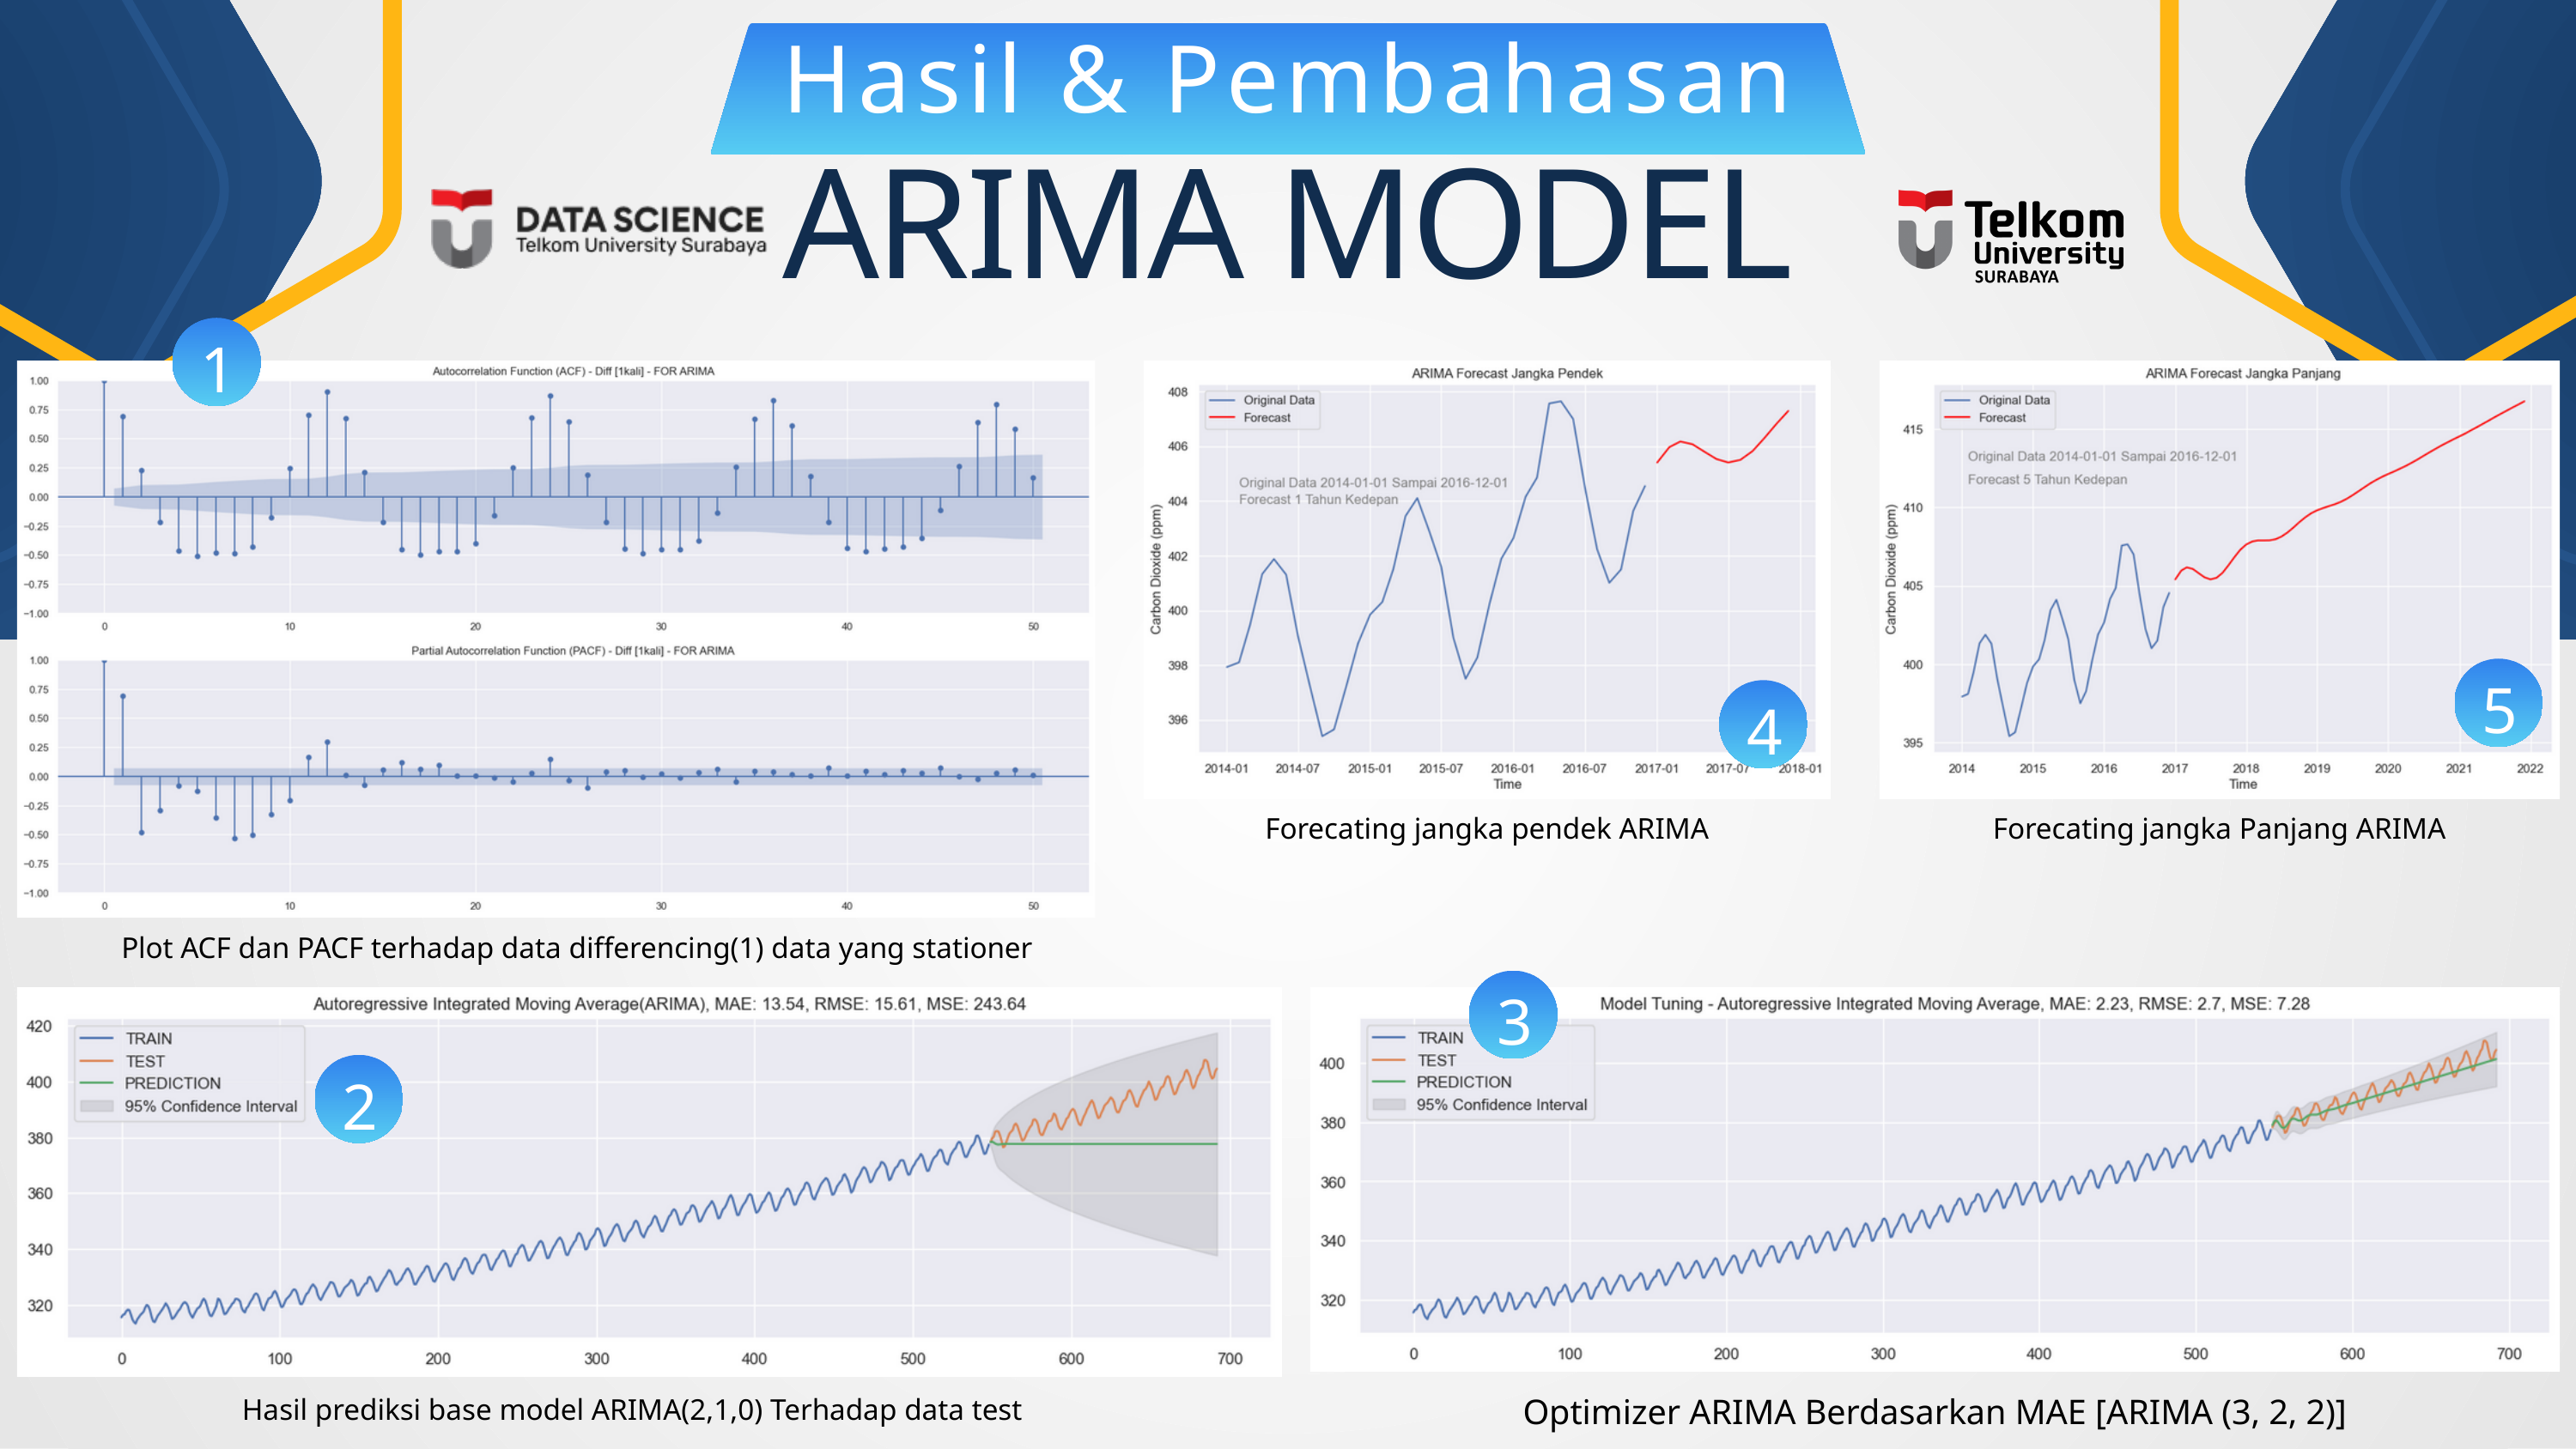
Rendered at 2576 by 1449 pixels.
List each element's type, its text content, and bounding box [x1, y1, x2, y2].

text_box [0, 0, 393, 391]
text_box [16, 987, 1282, 1377]
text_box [563, 22, 2013, 318]
text_box [16, 361, 1096, 918]
text_box Forecating jangka pendek ARIMA [1257, 804, 1717, 845]
text_box Optimizer ARIMA Berdasarkan MAE [ARIMA (3, 2, 2)] [1407, 1384, 2464, 1433]
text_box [0, 398, 335, 640]
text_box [2454, 658, 2543, 748]
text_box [2232, 398, 2576, 640]
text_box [1718, 680, 1808, 769]
text_box [1309, 987, 2561, 1372]
text_box [2019, 170, 2145, 288]
text_box [424, 170, 558, 288]
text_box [0, 398, 238, 563]
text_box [1468, 970, 1558, 1059]
text_box Hasil prediksi base model ARIMA(2,1,0) Terhadap data test [216, 1385, 1049, 1449]
text_box Forecating jangka Panjang ARIMA [1986, 804, 2453, 845]
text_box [172, 317, 261, 407]
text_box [2331, 398, 2576, 563]
text_box [1144, 361, 1831, 799]
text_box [2169, 0, 2576, 391]
text_box Plot ACF dan PACF terhadap data differencing(1) data yang stationer [99, 924, 1057, 964]
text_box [314, 1054, 404, 1143]
text_box [1879, 361, 2561, 799]
